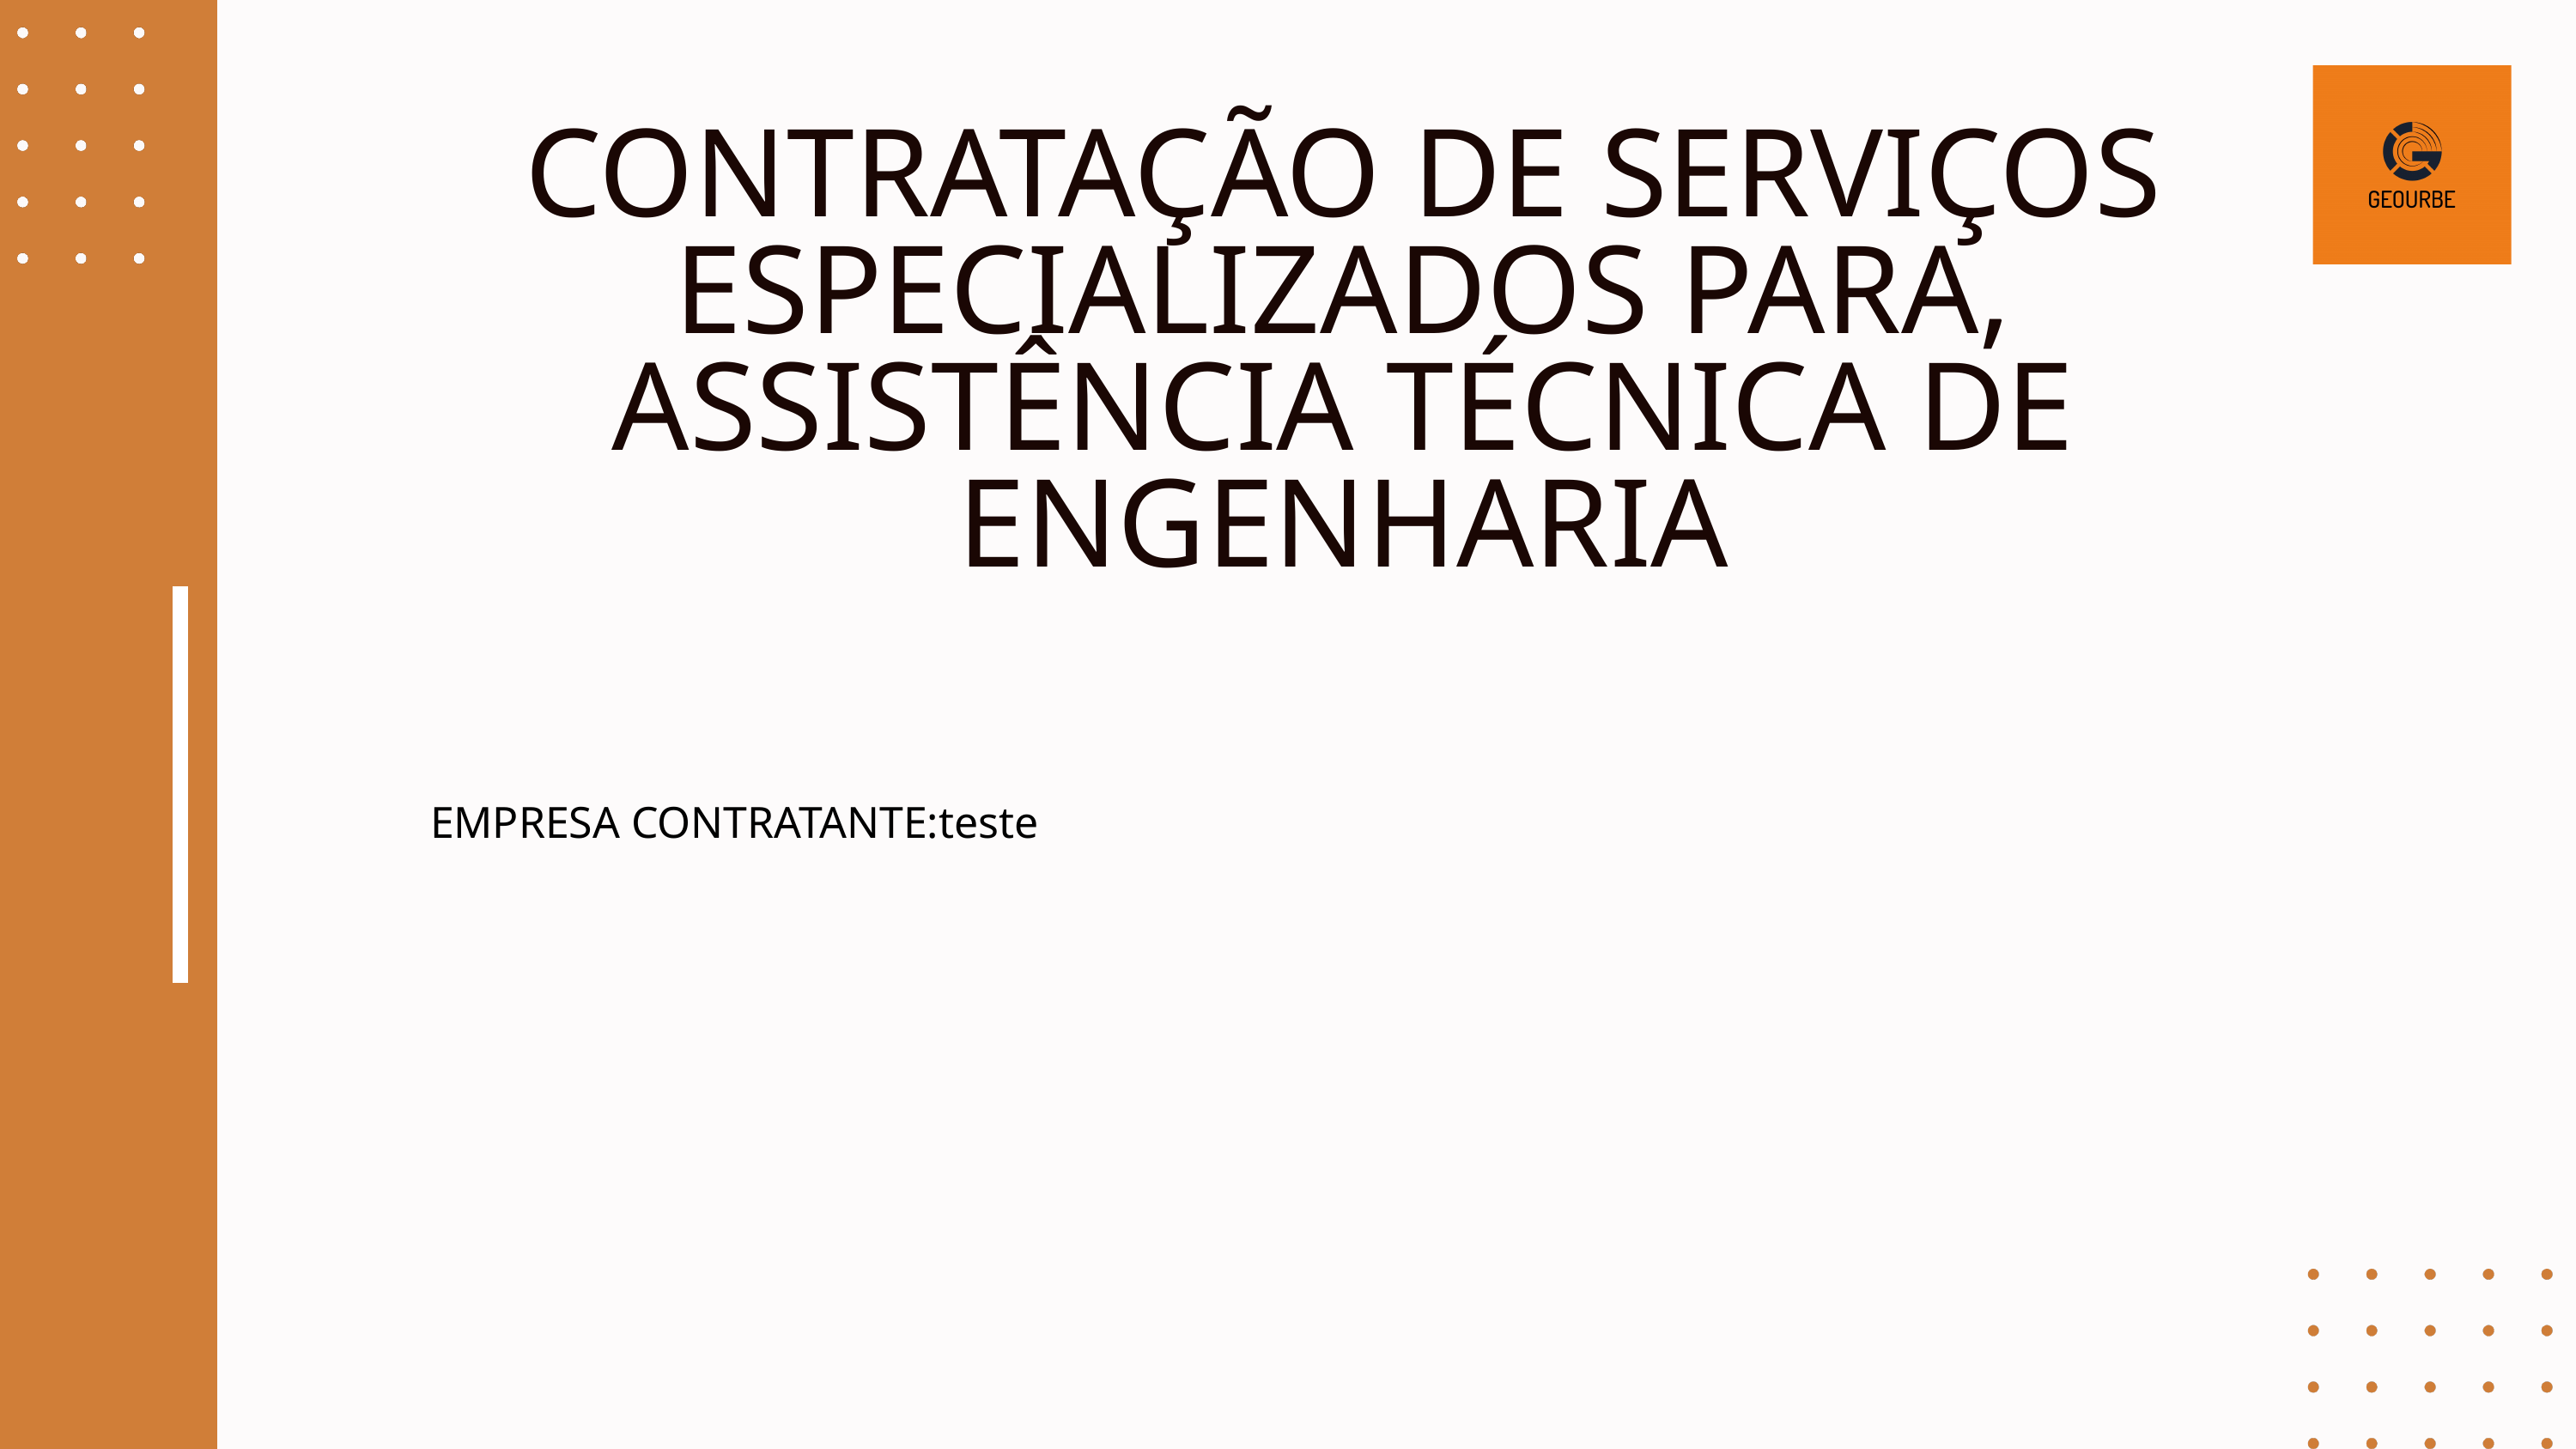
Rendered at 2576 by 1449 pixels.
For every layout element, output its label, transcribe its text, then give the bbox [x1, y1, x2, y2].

text_box [2307, 1268, 2576, 1449]
text_box CONTRATAÇÃO DE SERVIÇOS ESPECIALIZADOS PARA, ASSISTÊNCIA TÉCNICA DE ENGENHARIA [322, 124, 2365, 708]
text_box [2312, 65, 2512, 264]
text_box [173, 585, 189, 984]
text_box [0, 0, 218, 1449]
text_box EMPRESA CONTRATANTE:teste [382, 773, 1087, 847]
